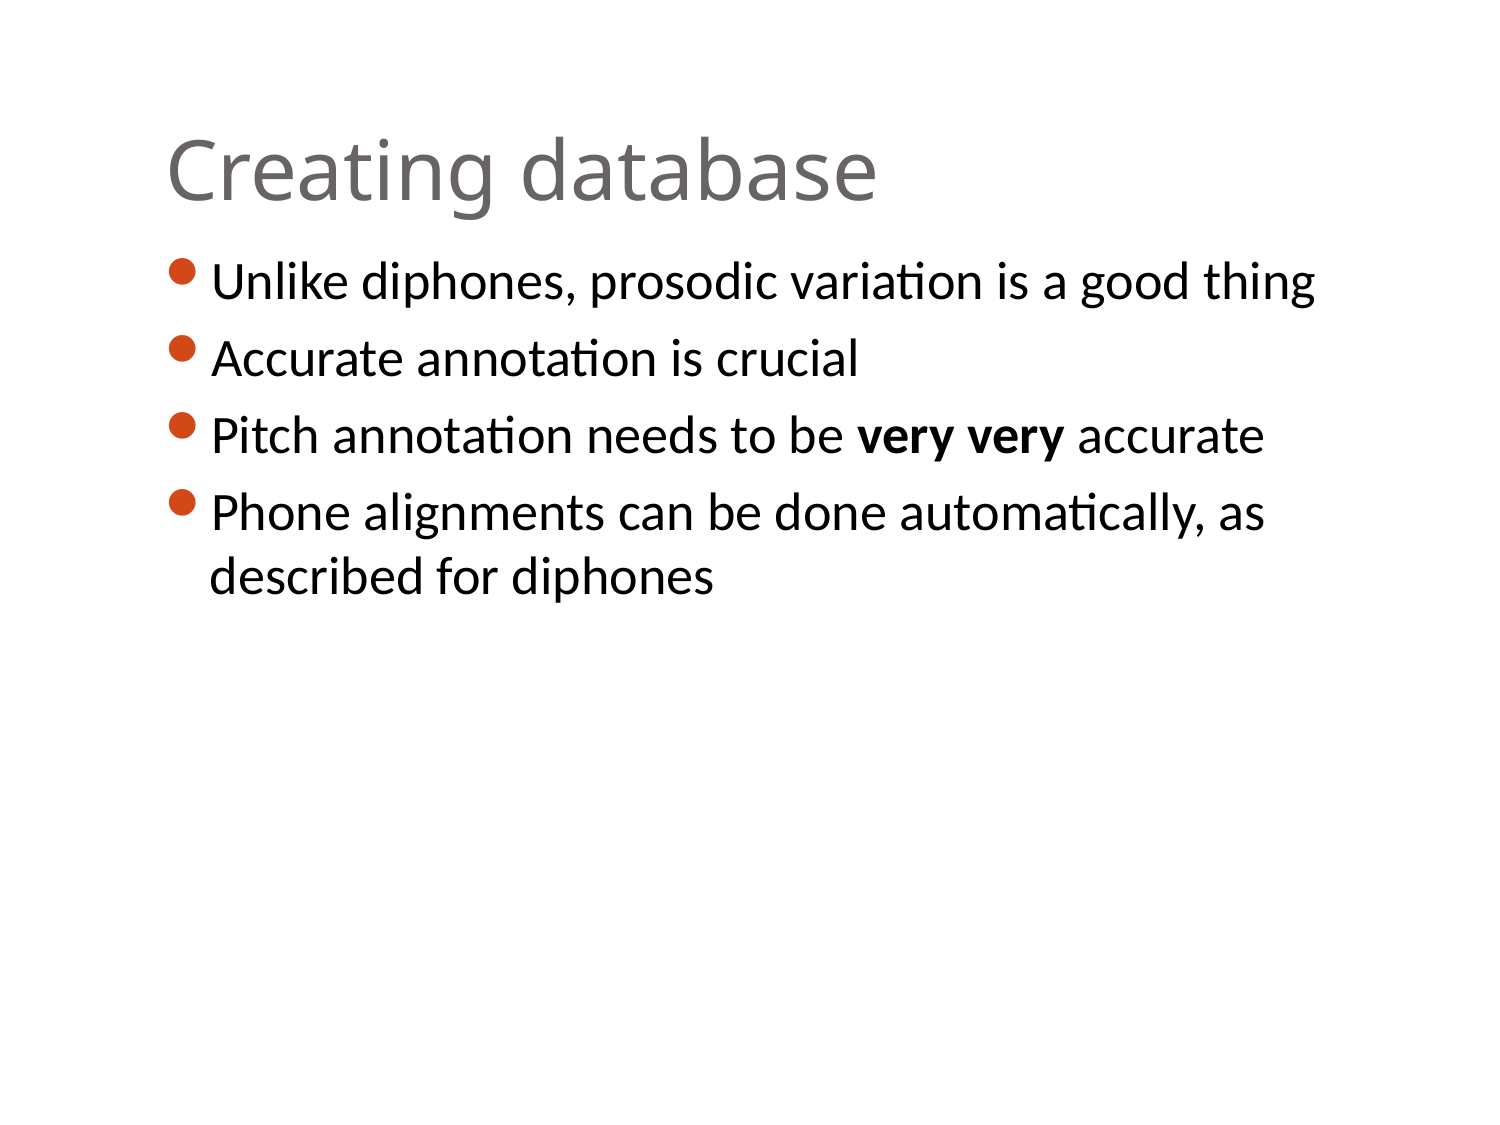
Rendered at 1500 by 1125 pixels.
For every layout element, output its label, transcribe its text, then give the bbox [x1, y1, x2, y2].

title Creating database [149, 44, 1426, 233]
list Unlike diphones, prosodic variation is a good thing Accurate annotation is crucial Pitch annotation needs to be very very accurate Phone alignments can be done automatically, as described for diphones [149, 237, 1426, 988]
